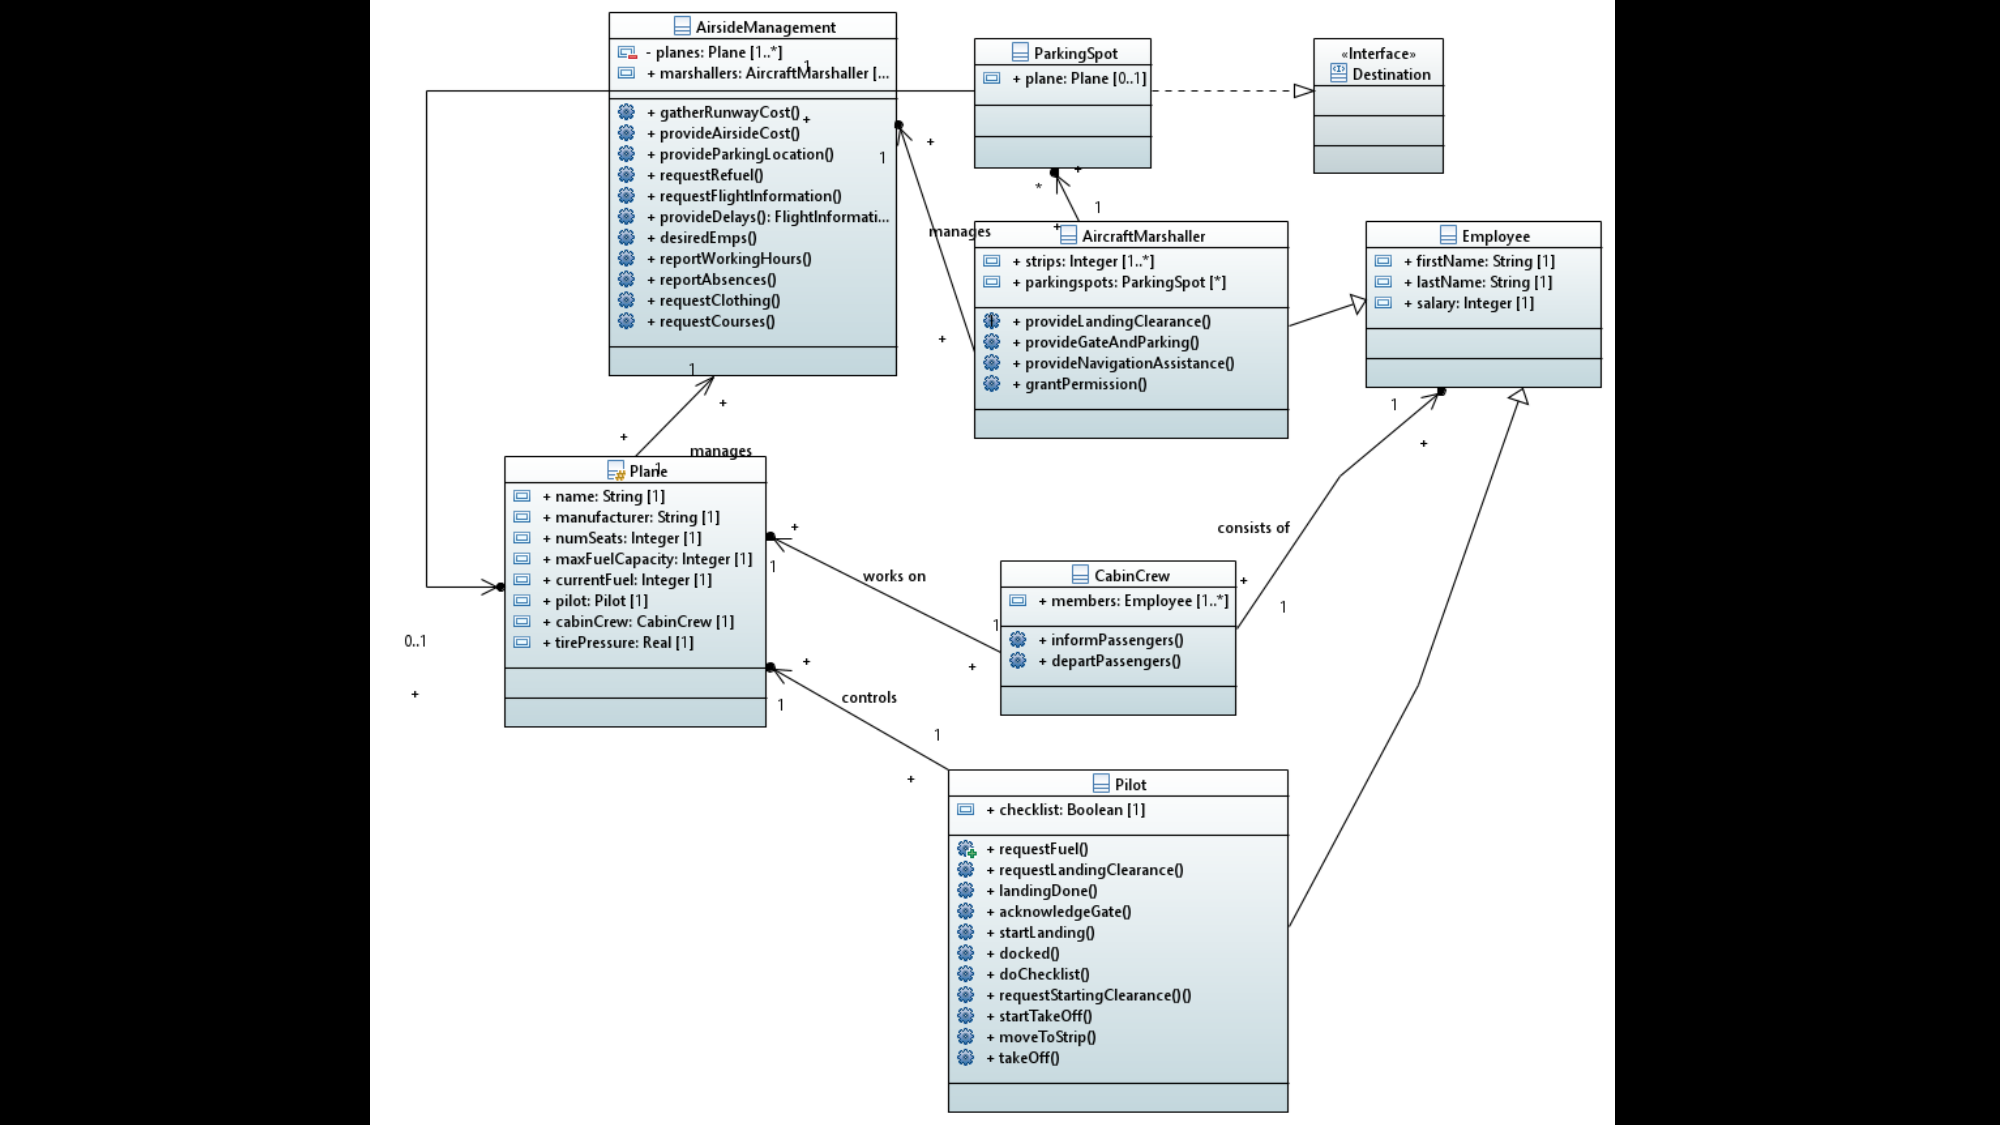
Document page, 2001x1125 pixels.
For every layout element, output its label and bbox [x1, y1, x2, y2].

list [370, 0, 1615, 1125]
